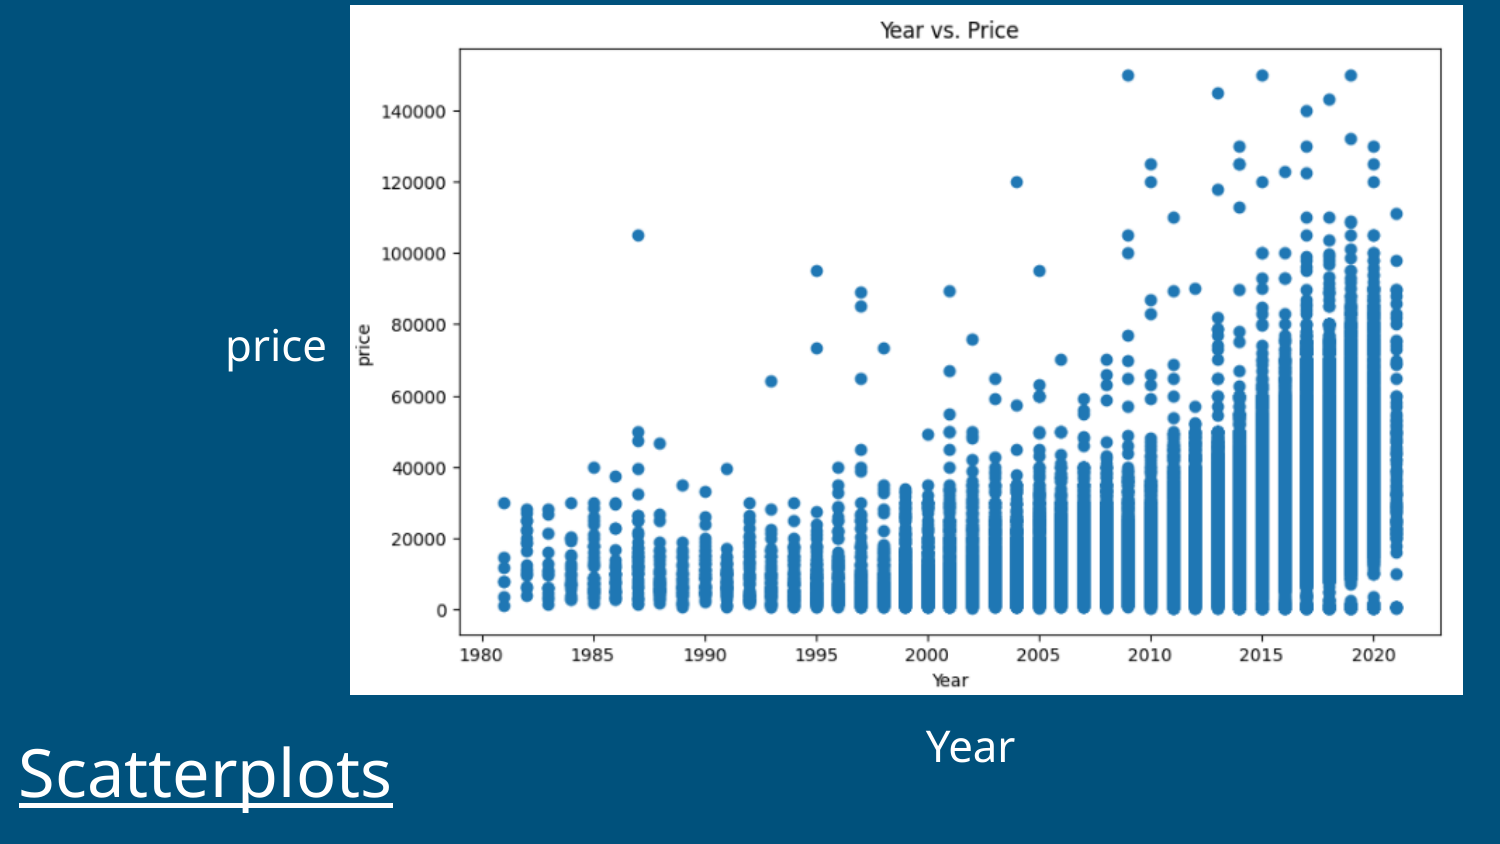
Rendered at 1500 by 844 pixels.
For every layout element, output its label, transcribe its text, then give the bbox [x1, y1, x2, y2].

picture [351, 6, 1462, 694]
text_box Year [724, 703, 1217, 786]
text_box Scatterplots [3, 716, 560, 844]
text_box price [30, 302, 345, 385]
